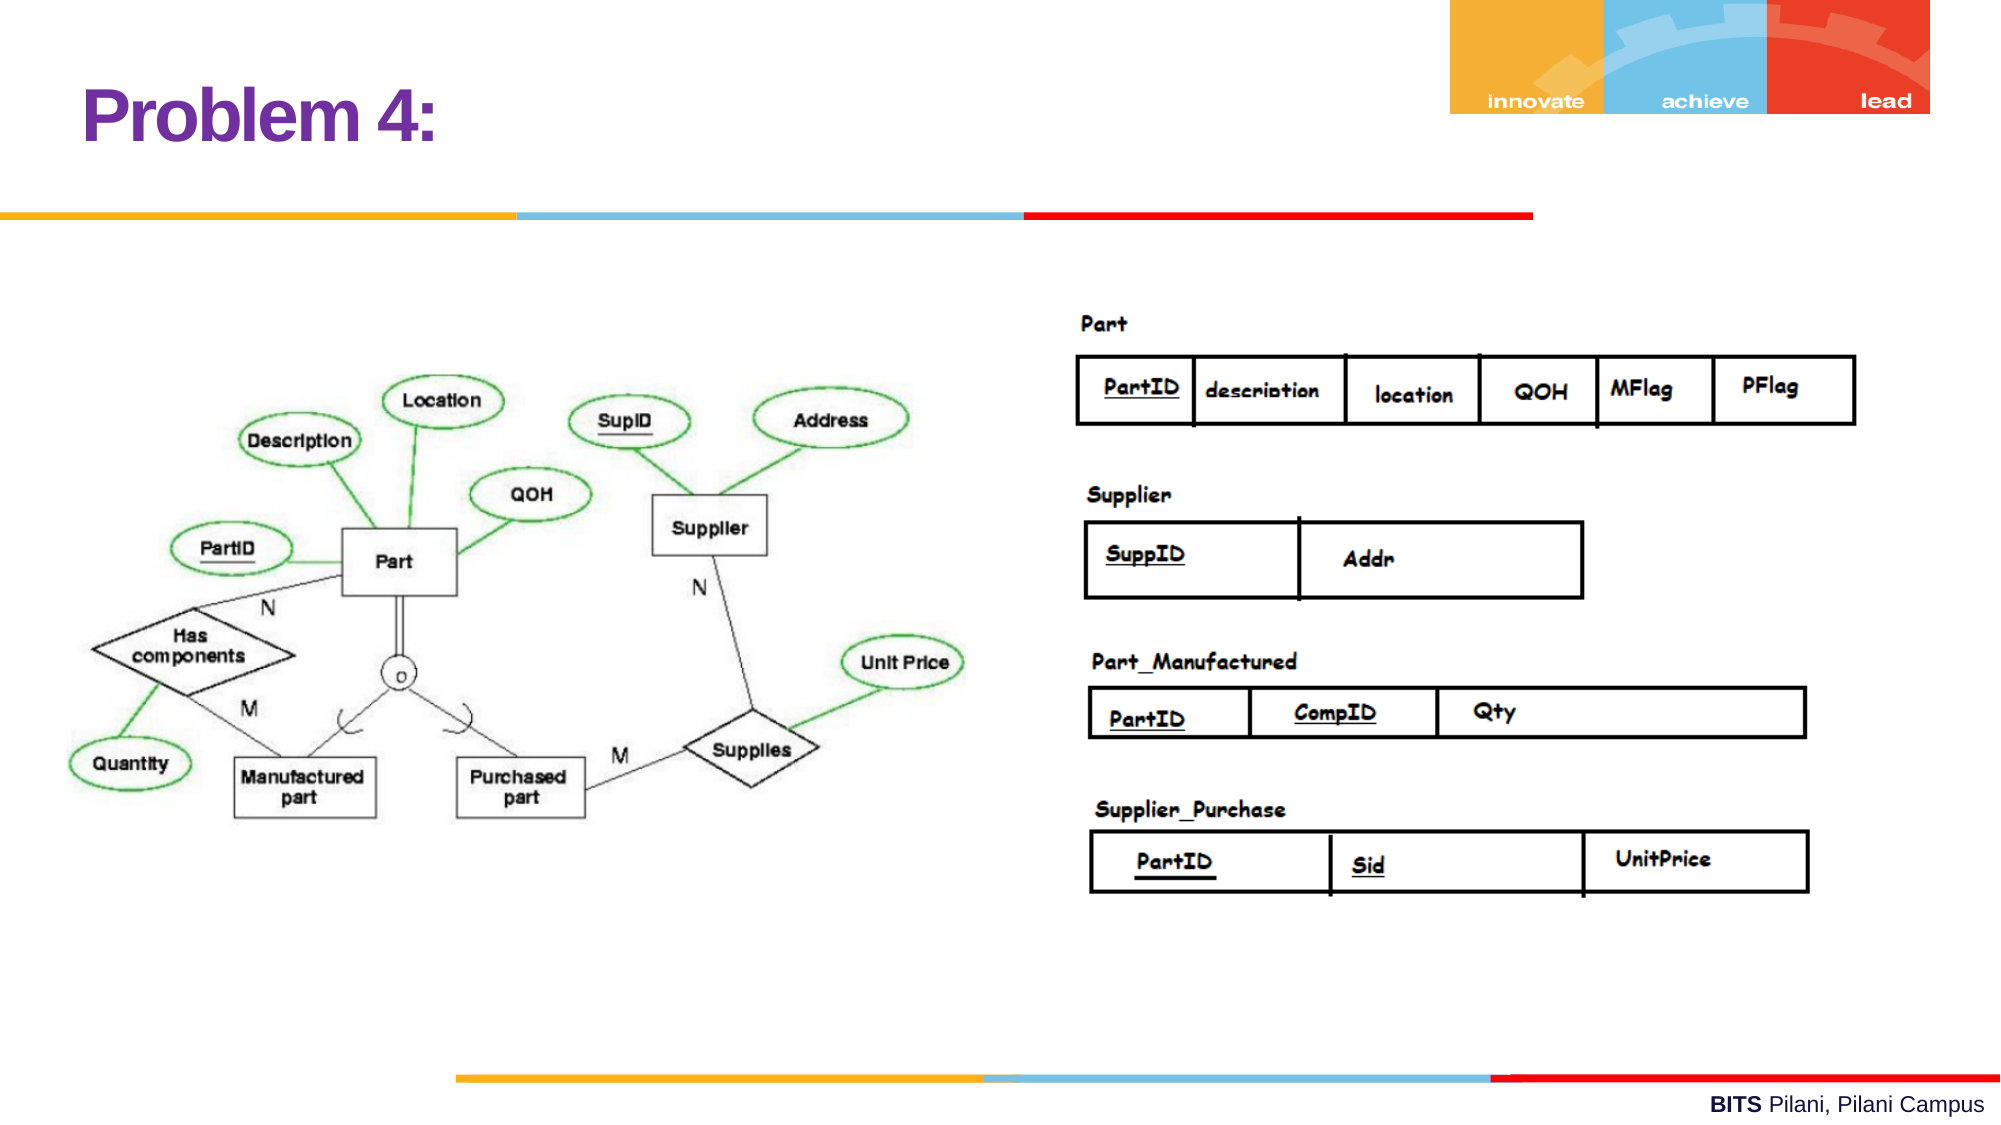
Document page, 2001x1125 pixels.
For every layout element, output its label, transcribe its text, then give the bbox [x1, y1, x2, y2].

list Problem 4: [66, 24, 1450, 213]
picture [1053, 292, 1877, 924]
picture [66, 367, 966, 825]
picture [1449, 0, 1930, 114]
